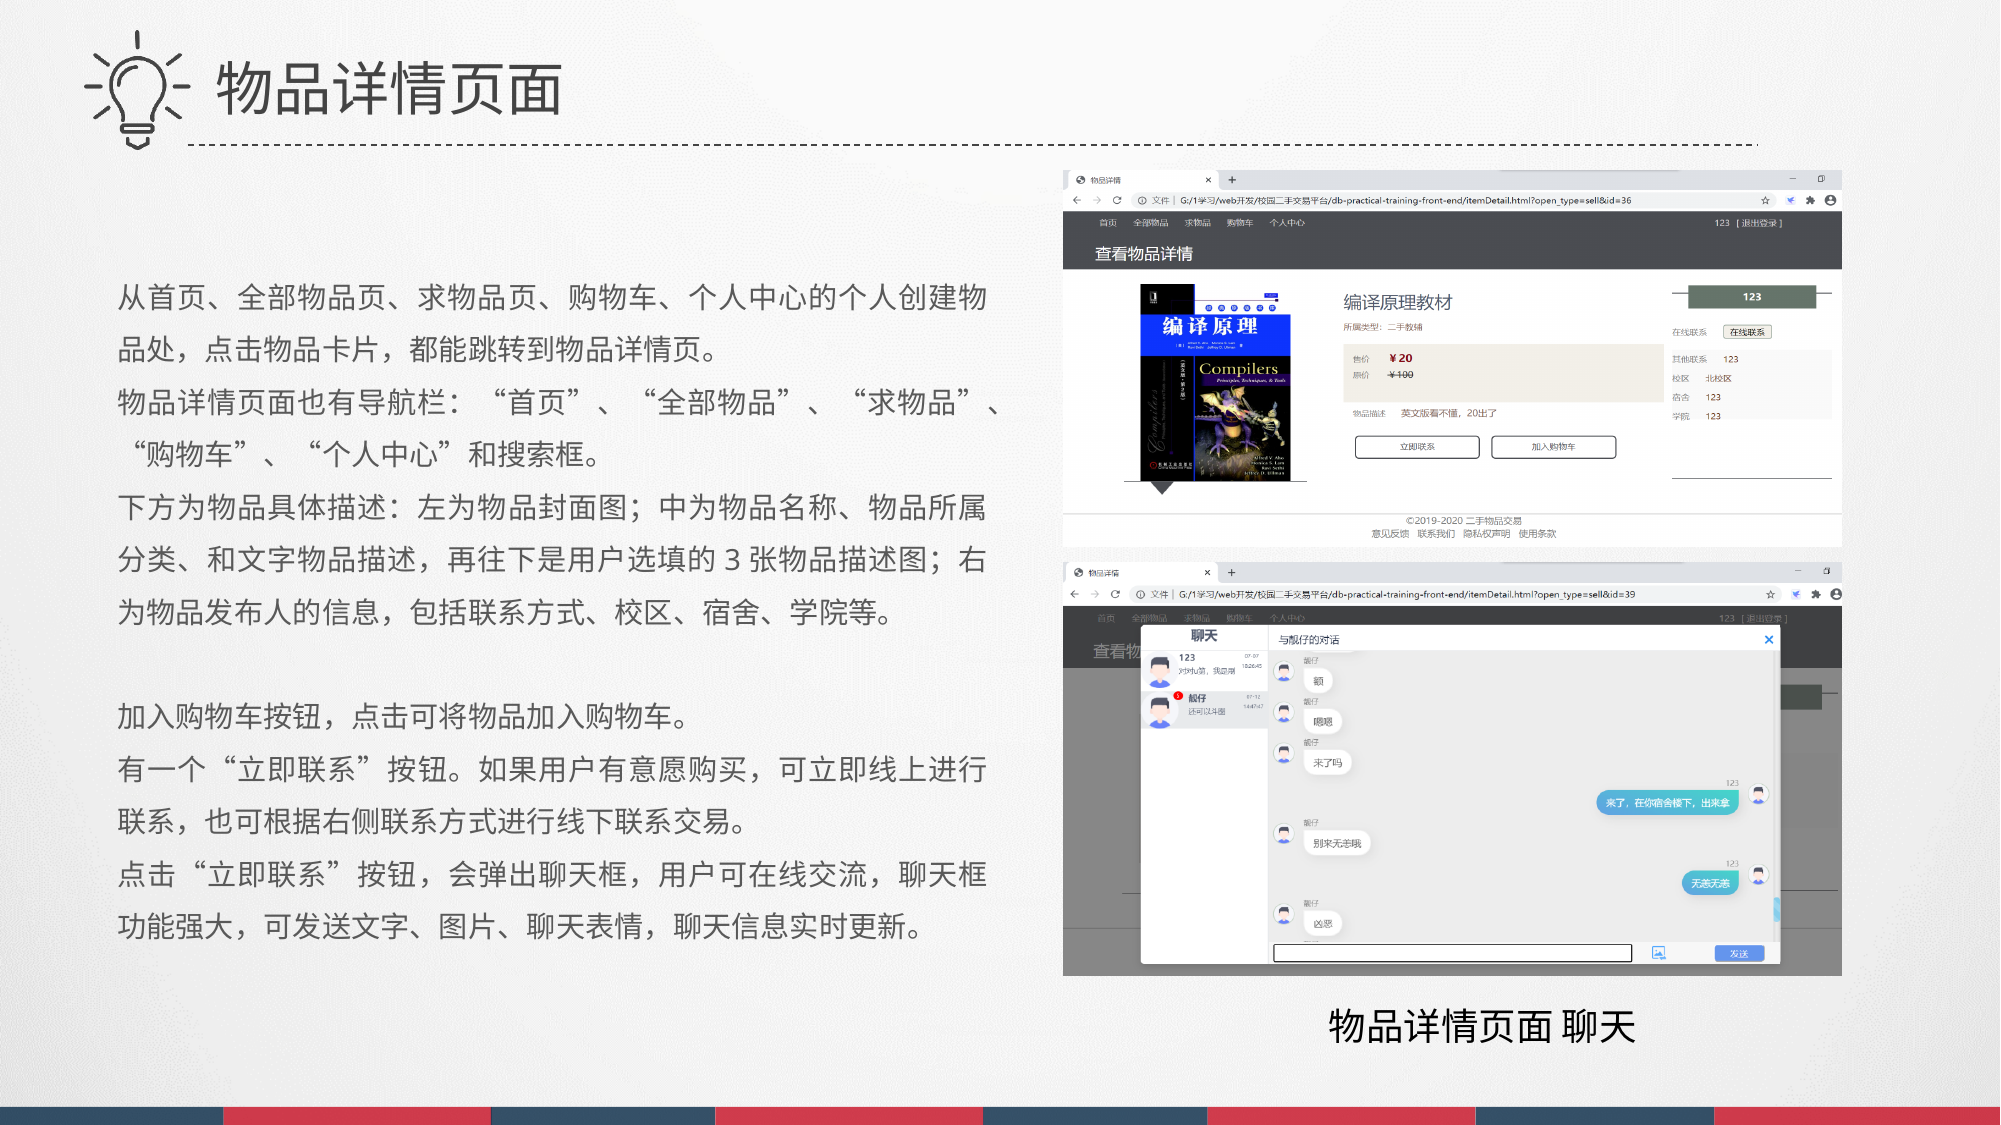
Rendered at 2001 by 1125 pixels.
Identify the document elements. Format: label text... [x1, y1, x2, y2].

text_box 物品详情页面 [215, 51, 814, 122]
text_box 物品详情页面 聊天 [1313, 995, 1722, 1056]
text_box 从首页、全部物品页、求物品页、购物车、个人中心的个人创建物品处，点击物品卡片，都能跳转到物品详情页。 物品详情页面也有导航栏：“首页”、“全部物品”、“求物品”、“购物车”、“个人中心”和搜索框。 下方为物品具体描述：左为物品封面图；中为物品名称、物品所属分类、和文字物品描述，再往下是用户选填的3张物品描述图；右为物品发布人的信息，包括联系方式、校区、宿舍、学院等。 加入购物车按钮，点击可将物品加入购物车。 有一个“立即联系”按钮。如果用户有意愿购买，可立即线上进行联系，也可根据右侧联系方式进行线下联系交易。 点击“立即联系”按钮，会弹出聊天框，用户可在线交流，聊天框功能强大，可发送文字、图片、聊天表情，聊天信息实时更新。 [117, 261, 988, 996]
picture [0, 0, 2000, 1106]
